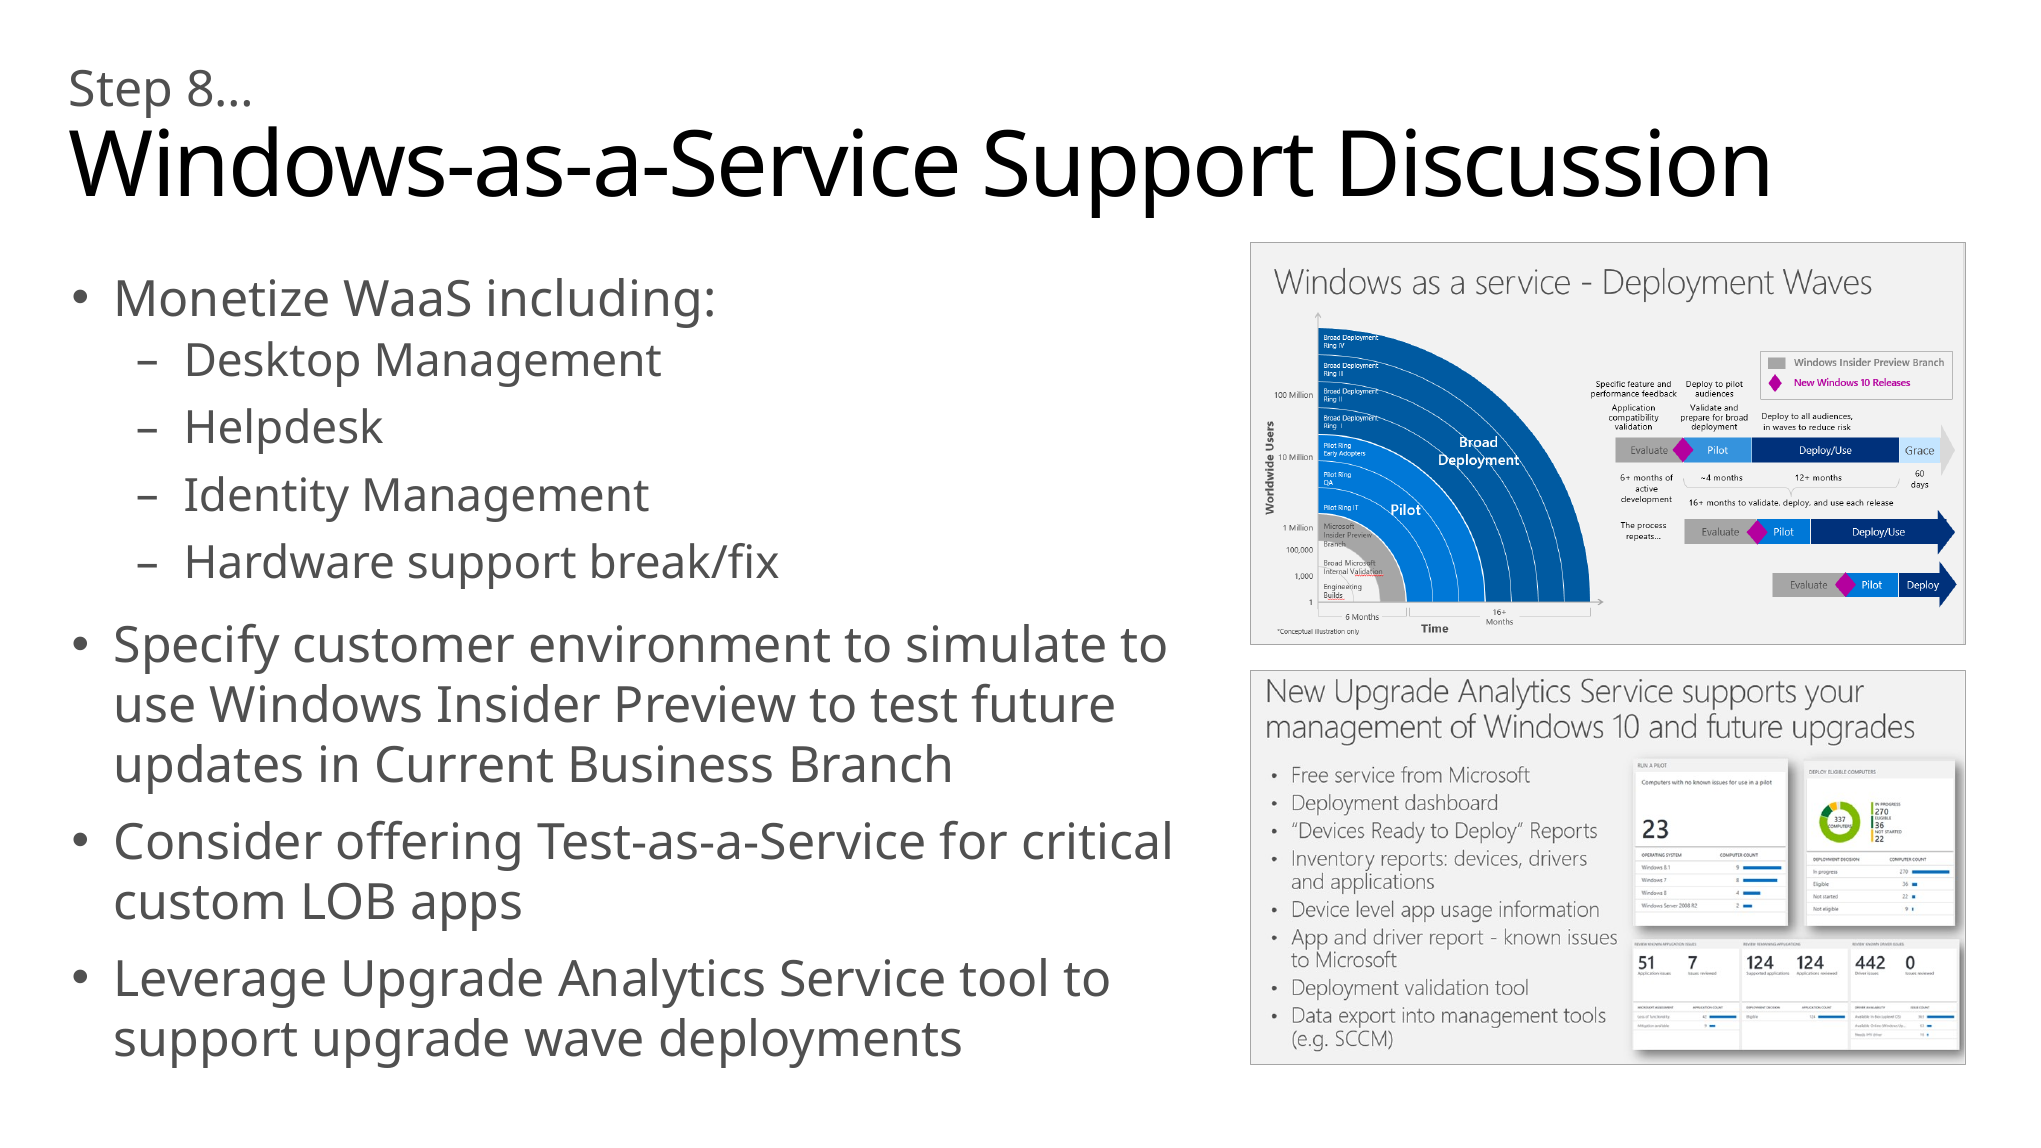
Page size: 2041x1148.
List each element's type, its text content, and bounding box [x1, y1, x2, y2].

picture [1250, 670, 1965, 1065]
picture [1250, 242, 1965, 645]
title Step 8… Windows-as-a-Service Support Discussion [45, 48, 1996, 199]
list Monetize WaaS including: Desktop Management Helpdesk Identity Management Hardware support break/fix Specify customer environment to simulate to use Windows Insider Preview to test future updates in Current Business Branch Consider offering Test-as-a-Service for critical custom LOB apps Leverage Upgrade Analytics Service tool to support upgrade wave deployments [47, 251, 1246, 1087]
